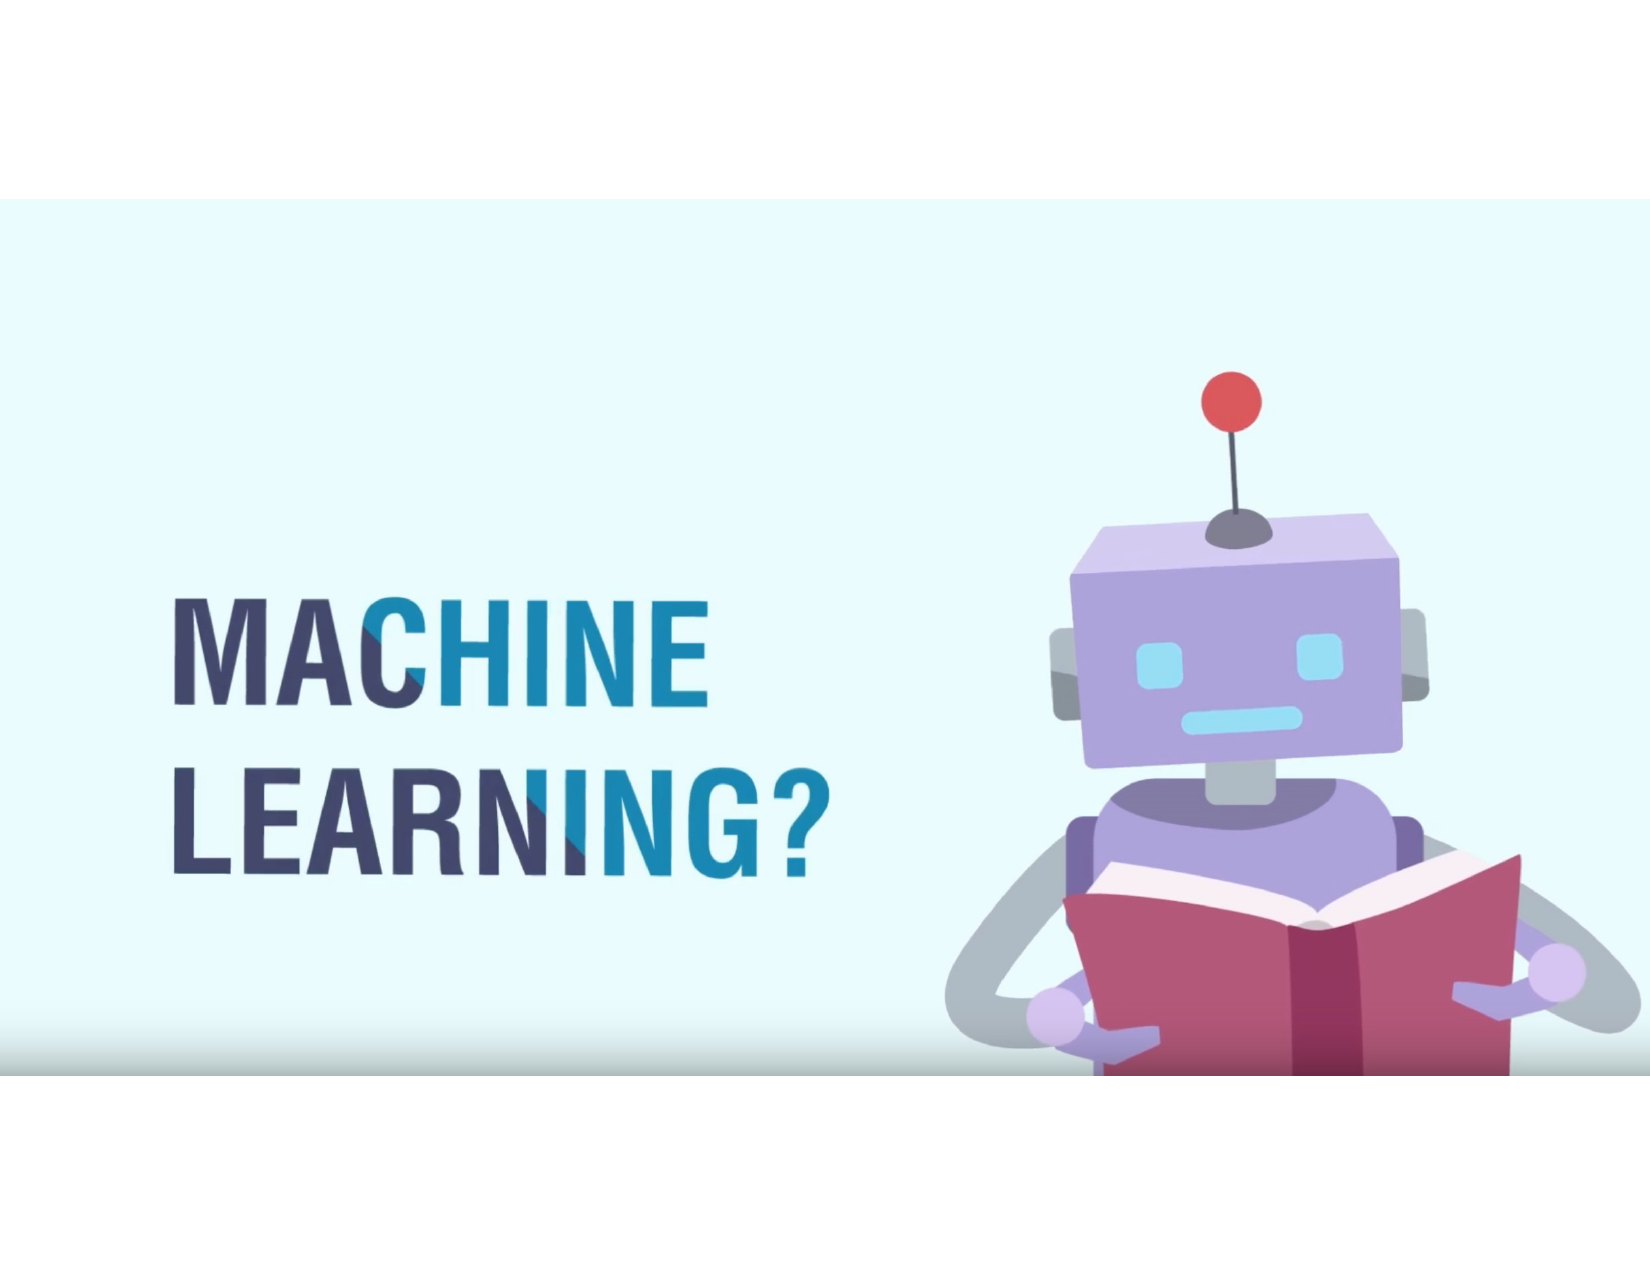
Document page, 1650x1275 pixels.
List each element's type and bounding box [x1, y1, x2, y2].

picture [0, 199, 1650, 1076]
